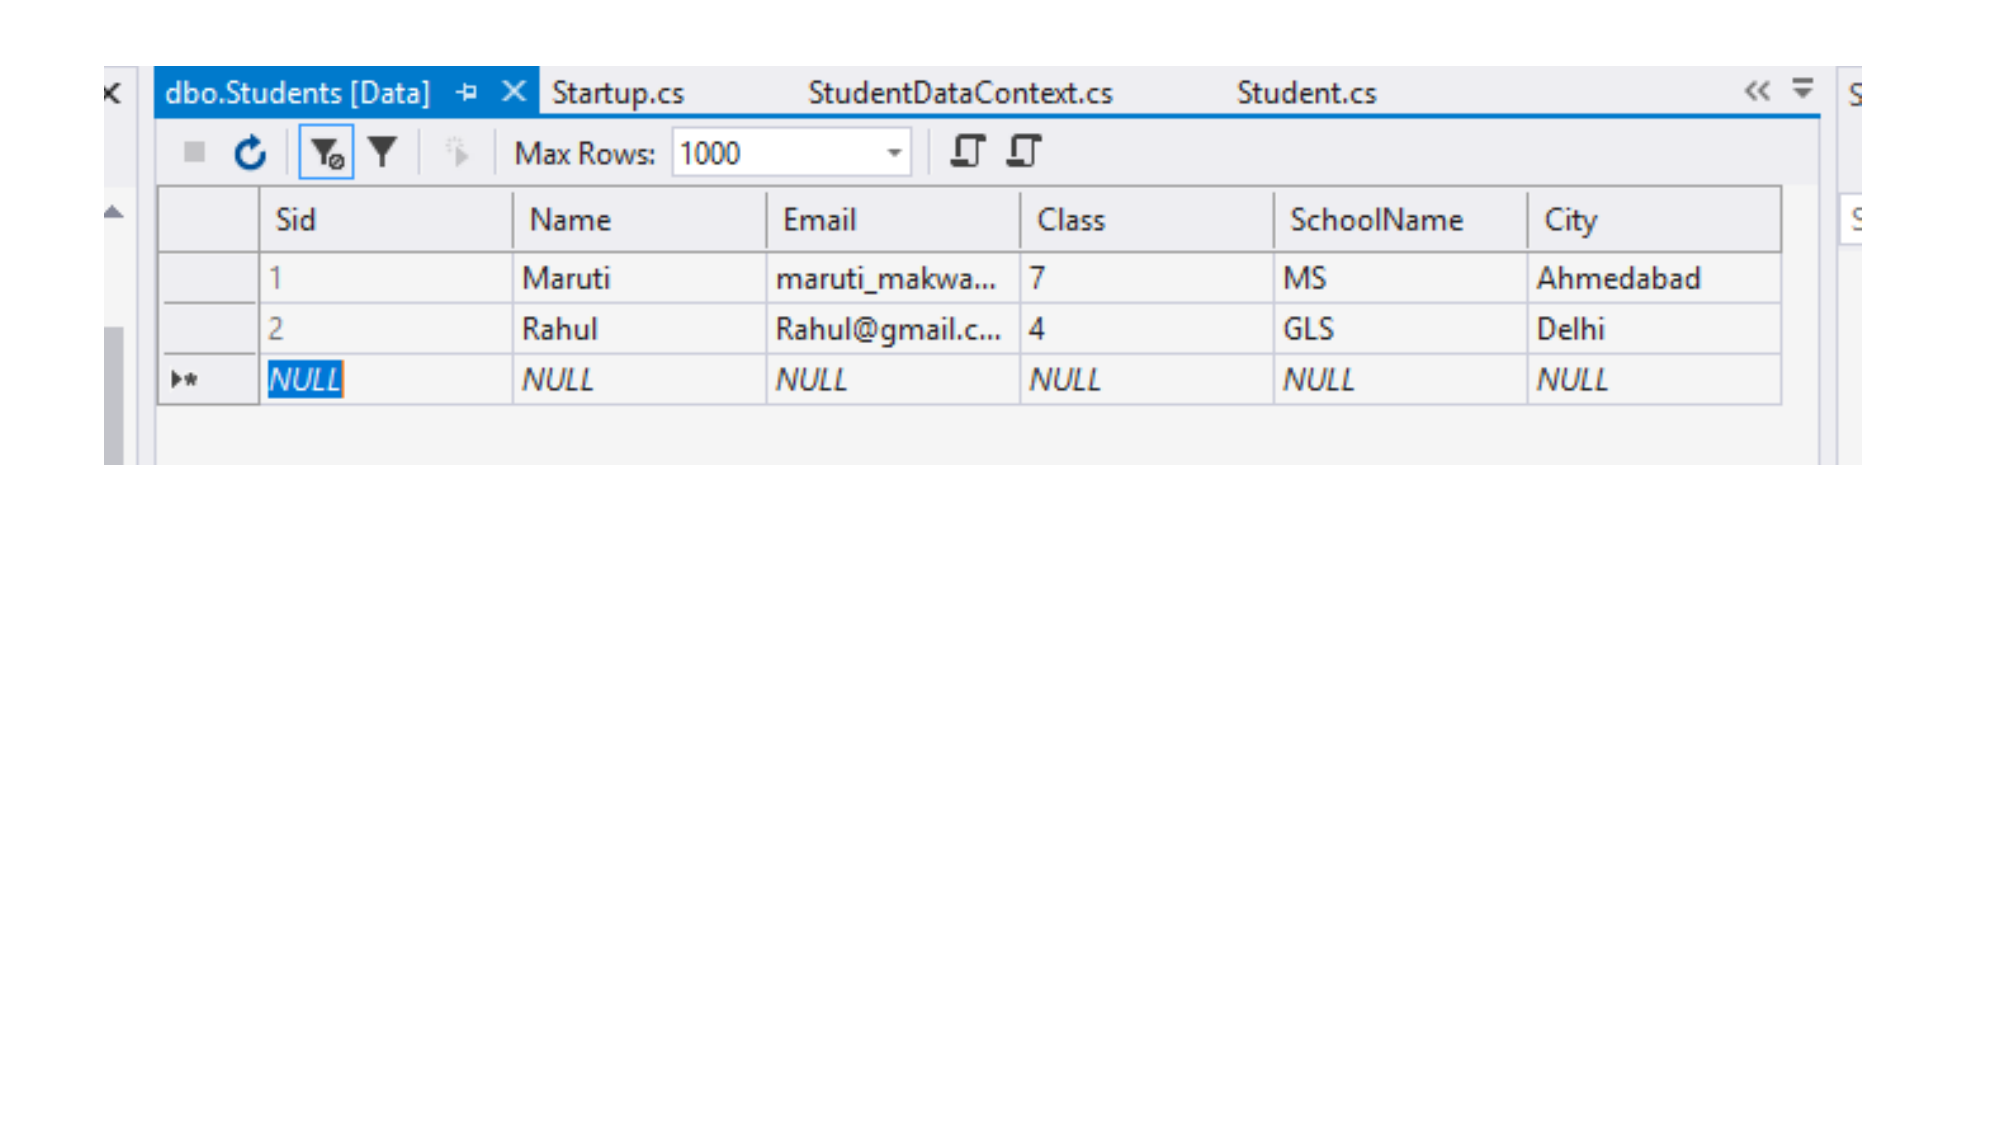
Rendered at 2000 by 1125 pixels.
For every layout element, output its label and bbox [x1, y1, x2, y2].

picture [104, 66, 1862, 466]
